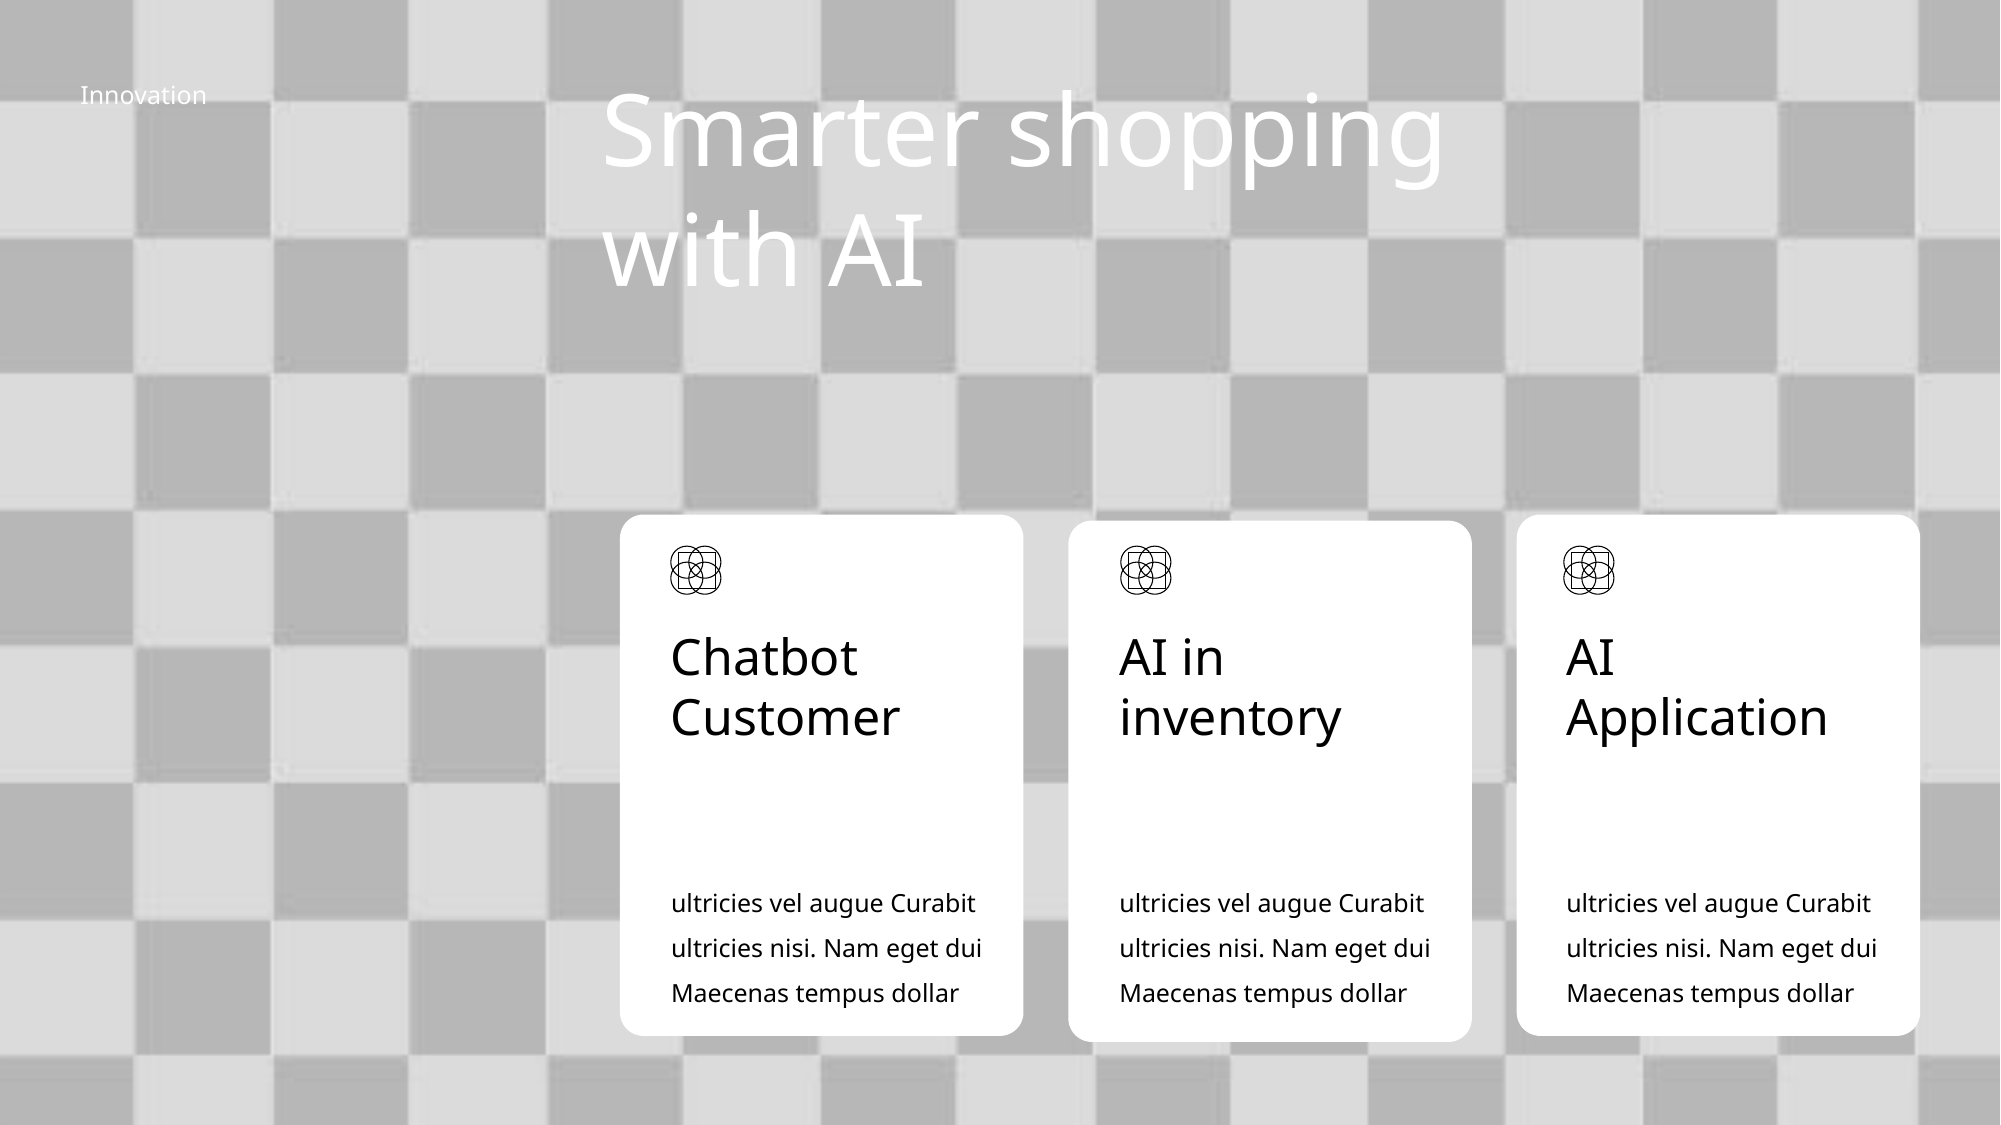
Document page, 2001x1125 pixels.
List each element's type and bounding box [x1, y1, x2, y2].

picture [0, 0, 2000, 1125]
text_box [1563, 546, 1614, 595]
text_box [670, 546, 721, 595]
text_box [1120, 546, 1171, 595]
